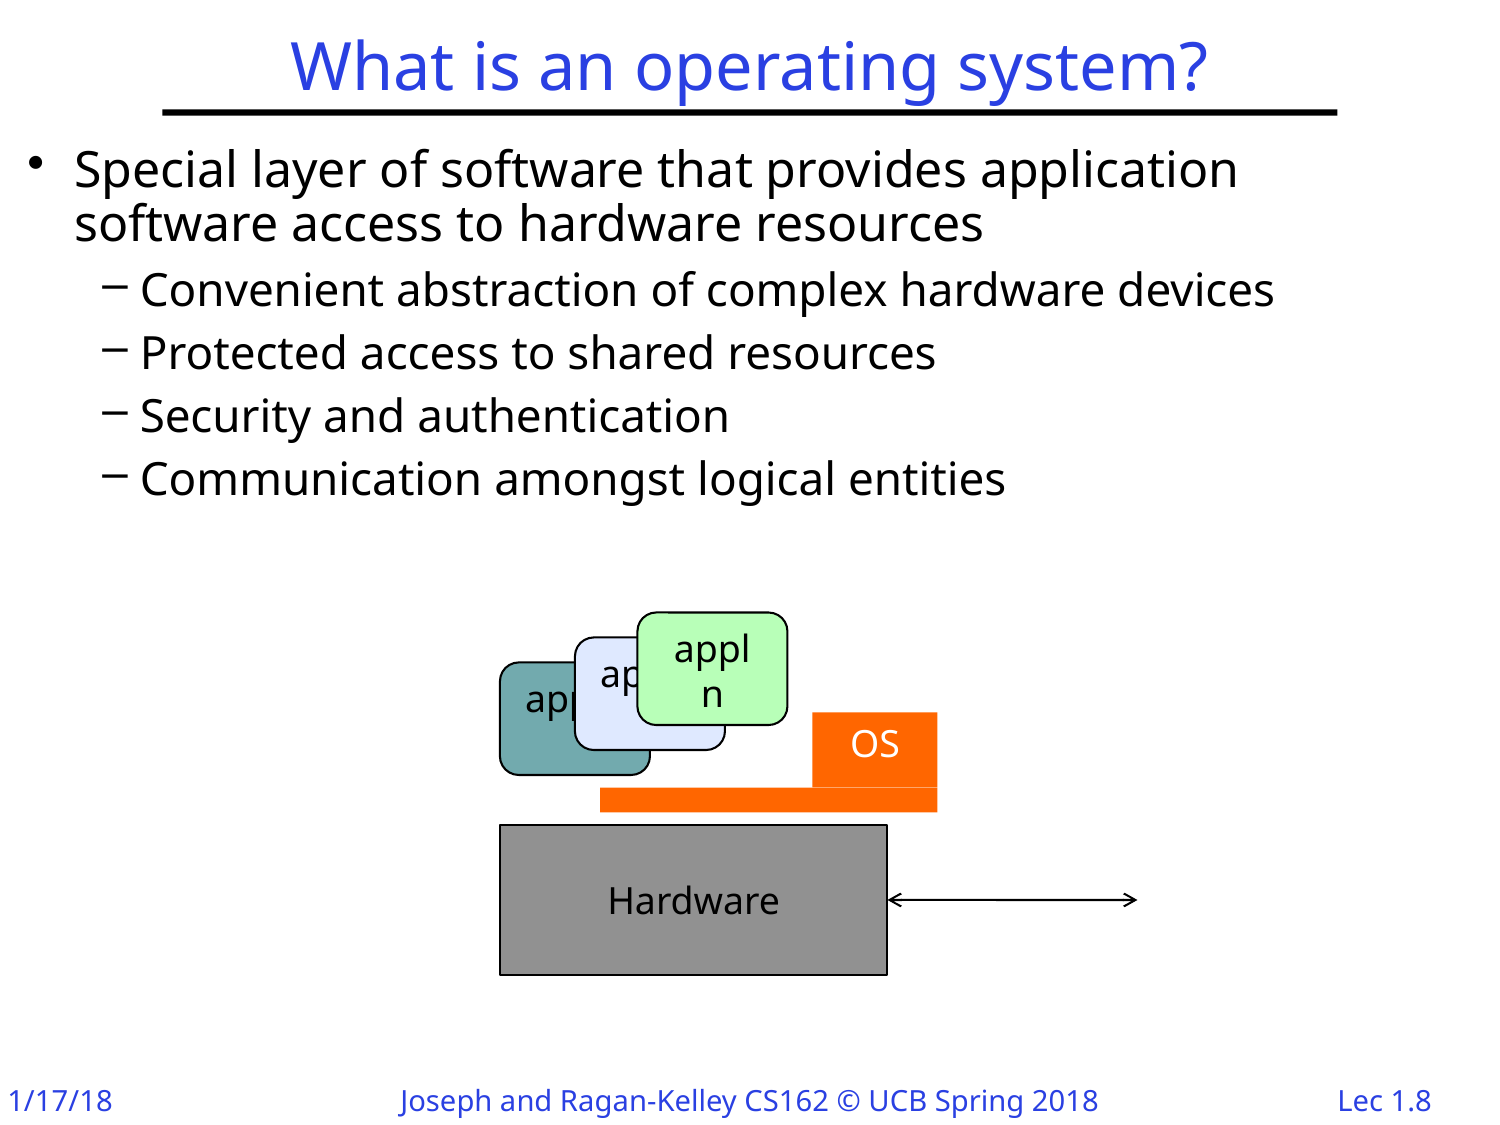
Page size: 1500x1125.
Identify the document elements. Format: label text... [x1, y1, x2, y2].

text_box appln [499, 662, 650, 775]
text_box [600, 787, 938, 813]
list Special layer of software that provides application software access to hardware resources Convenient abstraction of complex hardware devices Protected access to shared resources Security and authentication Communication amongst logical entities [12, 137, 1463, 550]
text_box Hardware [499, 824, 888, 975]
title What is an operating system? [162, 24, 1338, 113]
text_box appln [574, 637, 725, 751]
text_box OS [812, 712, 938, 788]
text_box appl n [637, 612, 788, 726]
